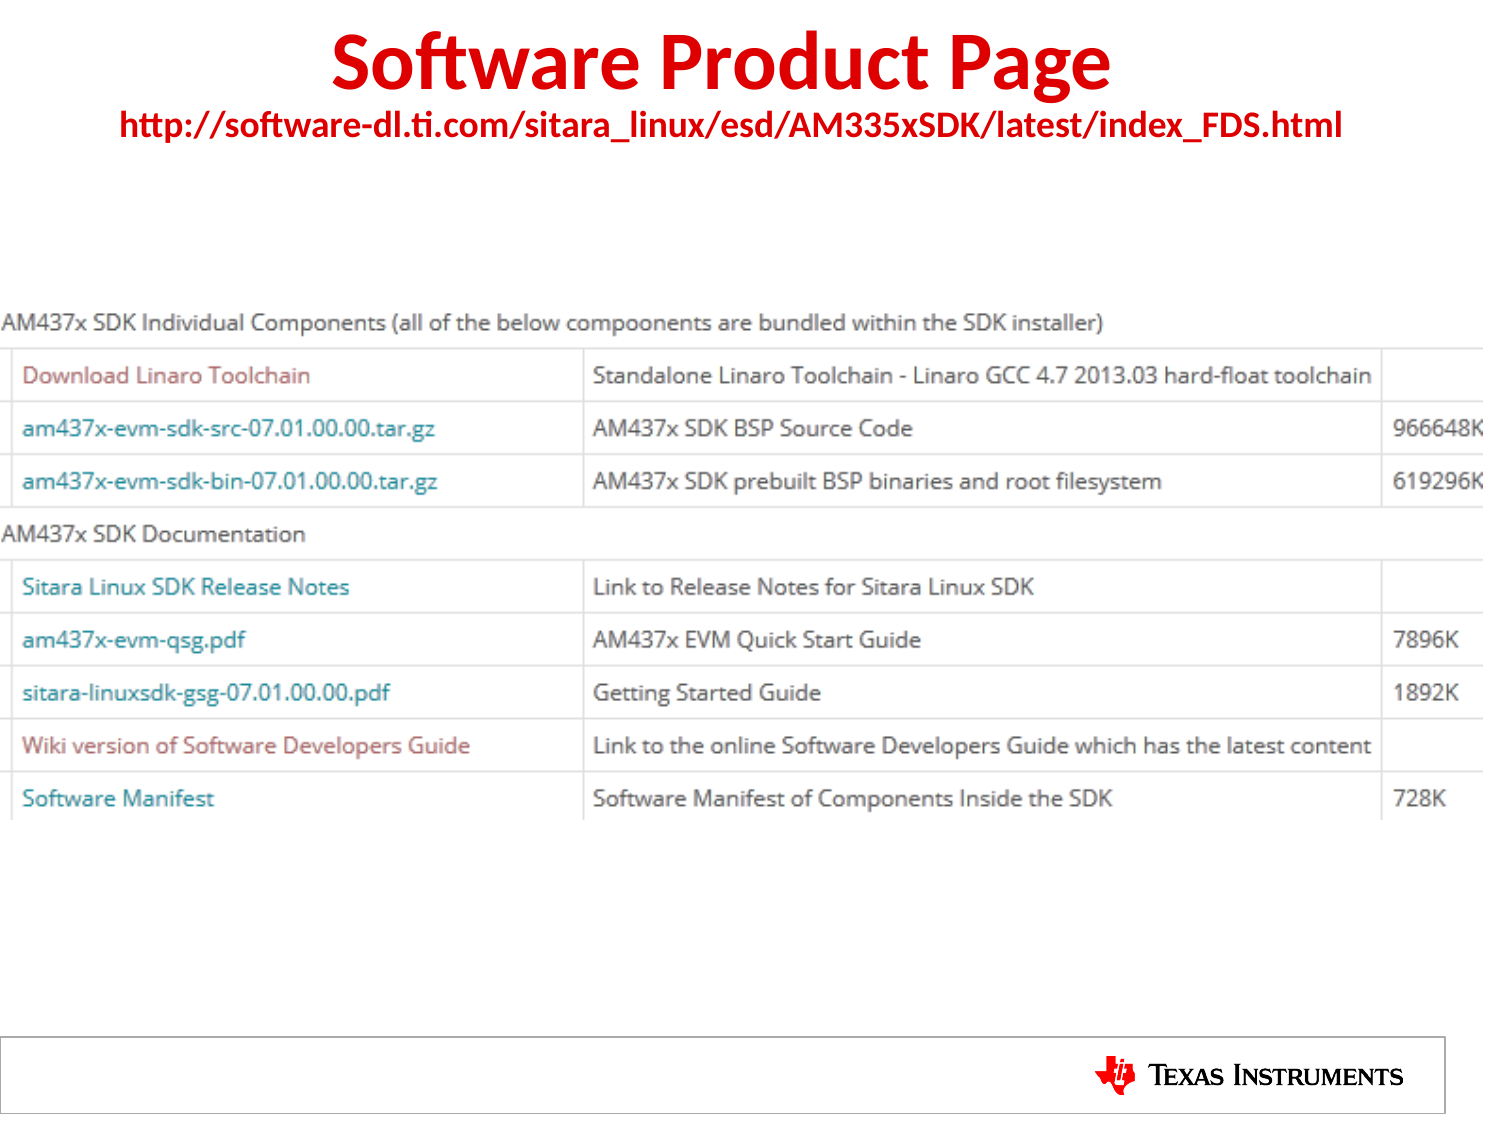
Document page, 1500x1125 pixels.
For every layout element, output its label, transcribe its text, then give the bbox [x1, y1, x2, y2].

picture [1095, 1056, 1403, 1095]
title Software Product Page http://software-dl.ti.com/sitara_linux/esd/AM335xSDK/latest/index_FDS.html [37, 16, 1426, 151]
picture [0, 311, 1484, 821]
